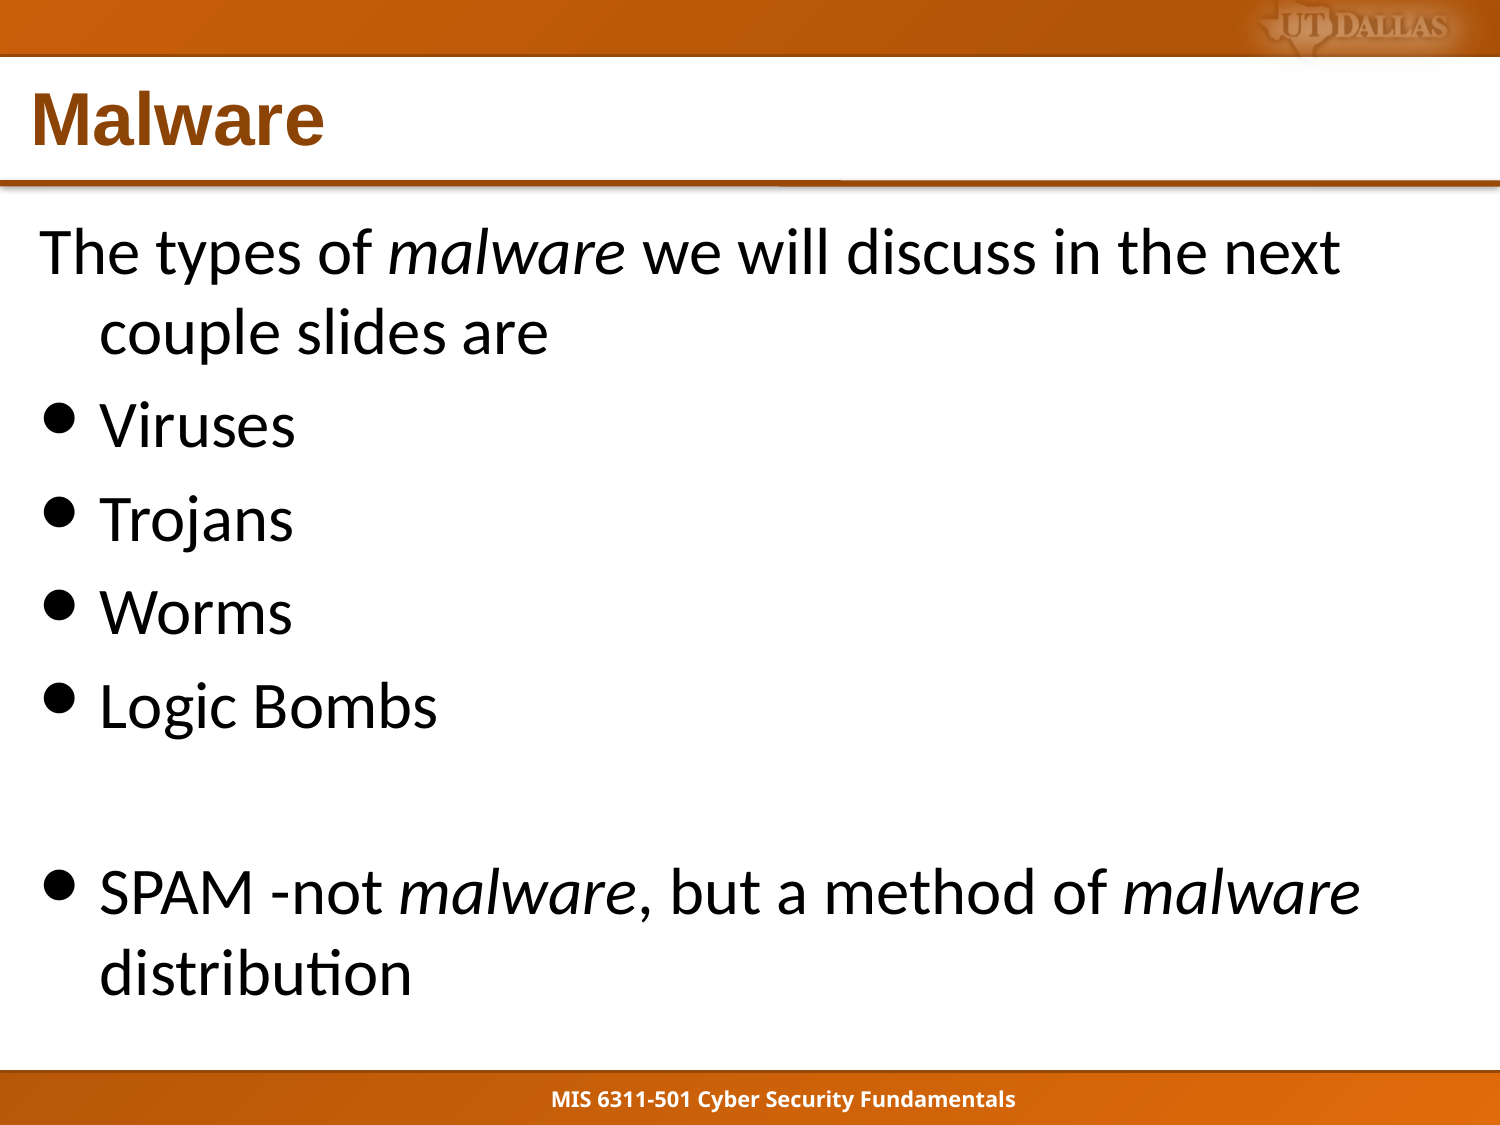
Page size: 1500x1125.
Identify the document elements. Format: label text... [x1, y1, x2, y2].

list The types of malware we will discuss in the next couple slides are Viruses Trojans Worms Logic Bombs SPAM -not malware, but a method of malware distribution [24, 199, 1500, 1077]
title Malware [0, 64, 1500, 178]
picture [1218, 0, 1500, 64]
